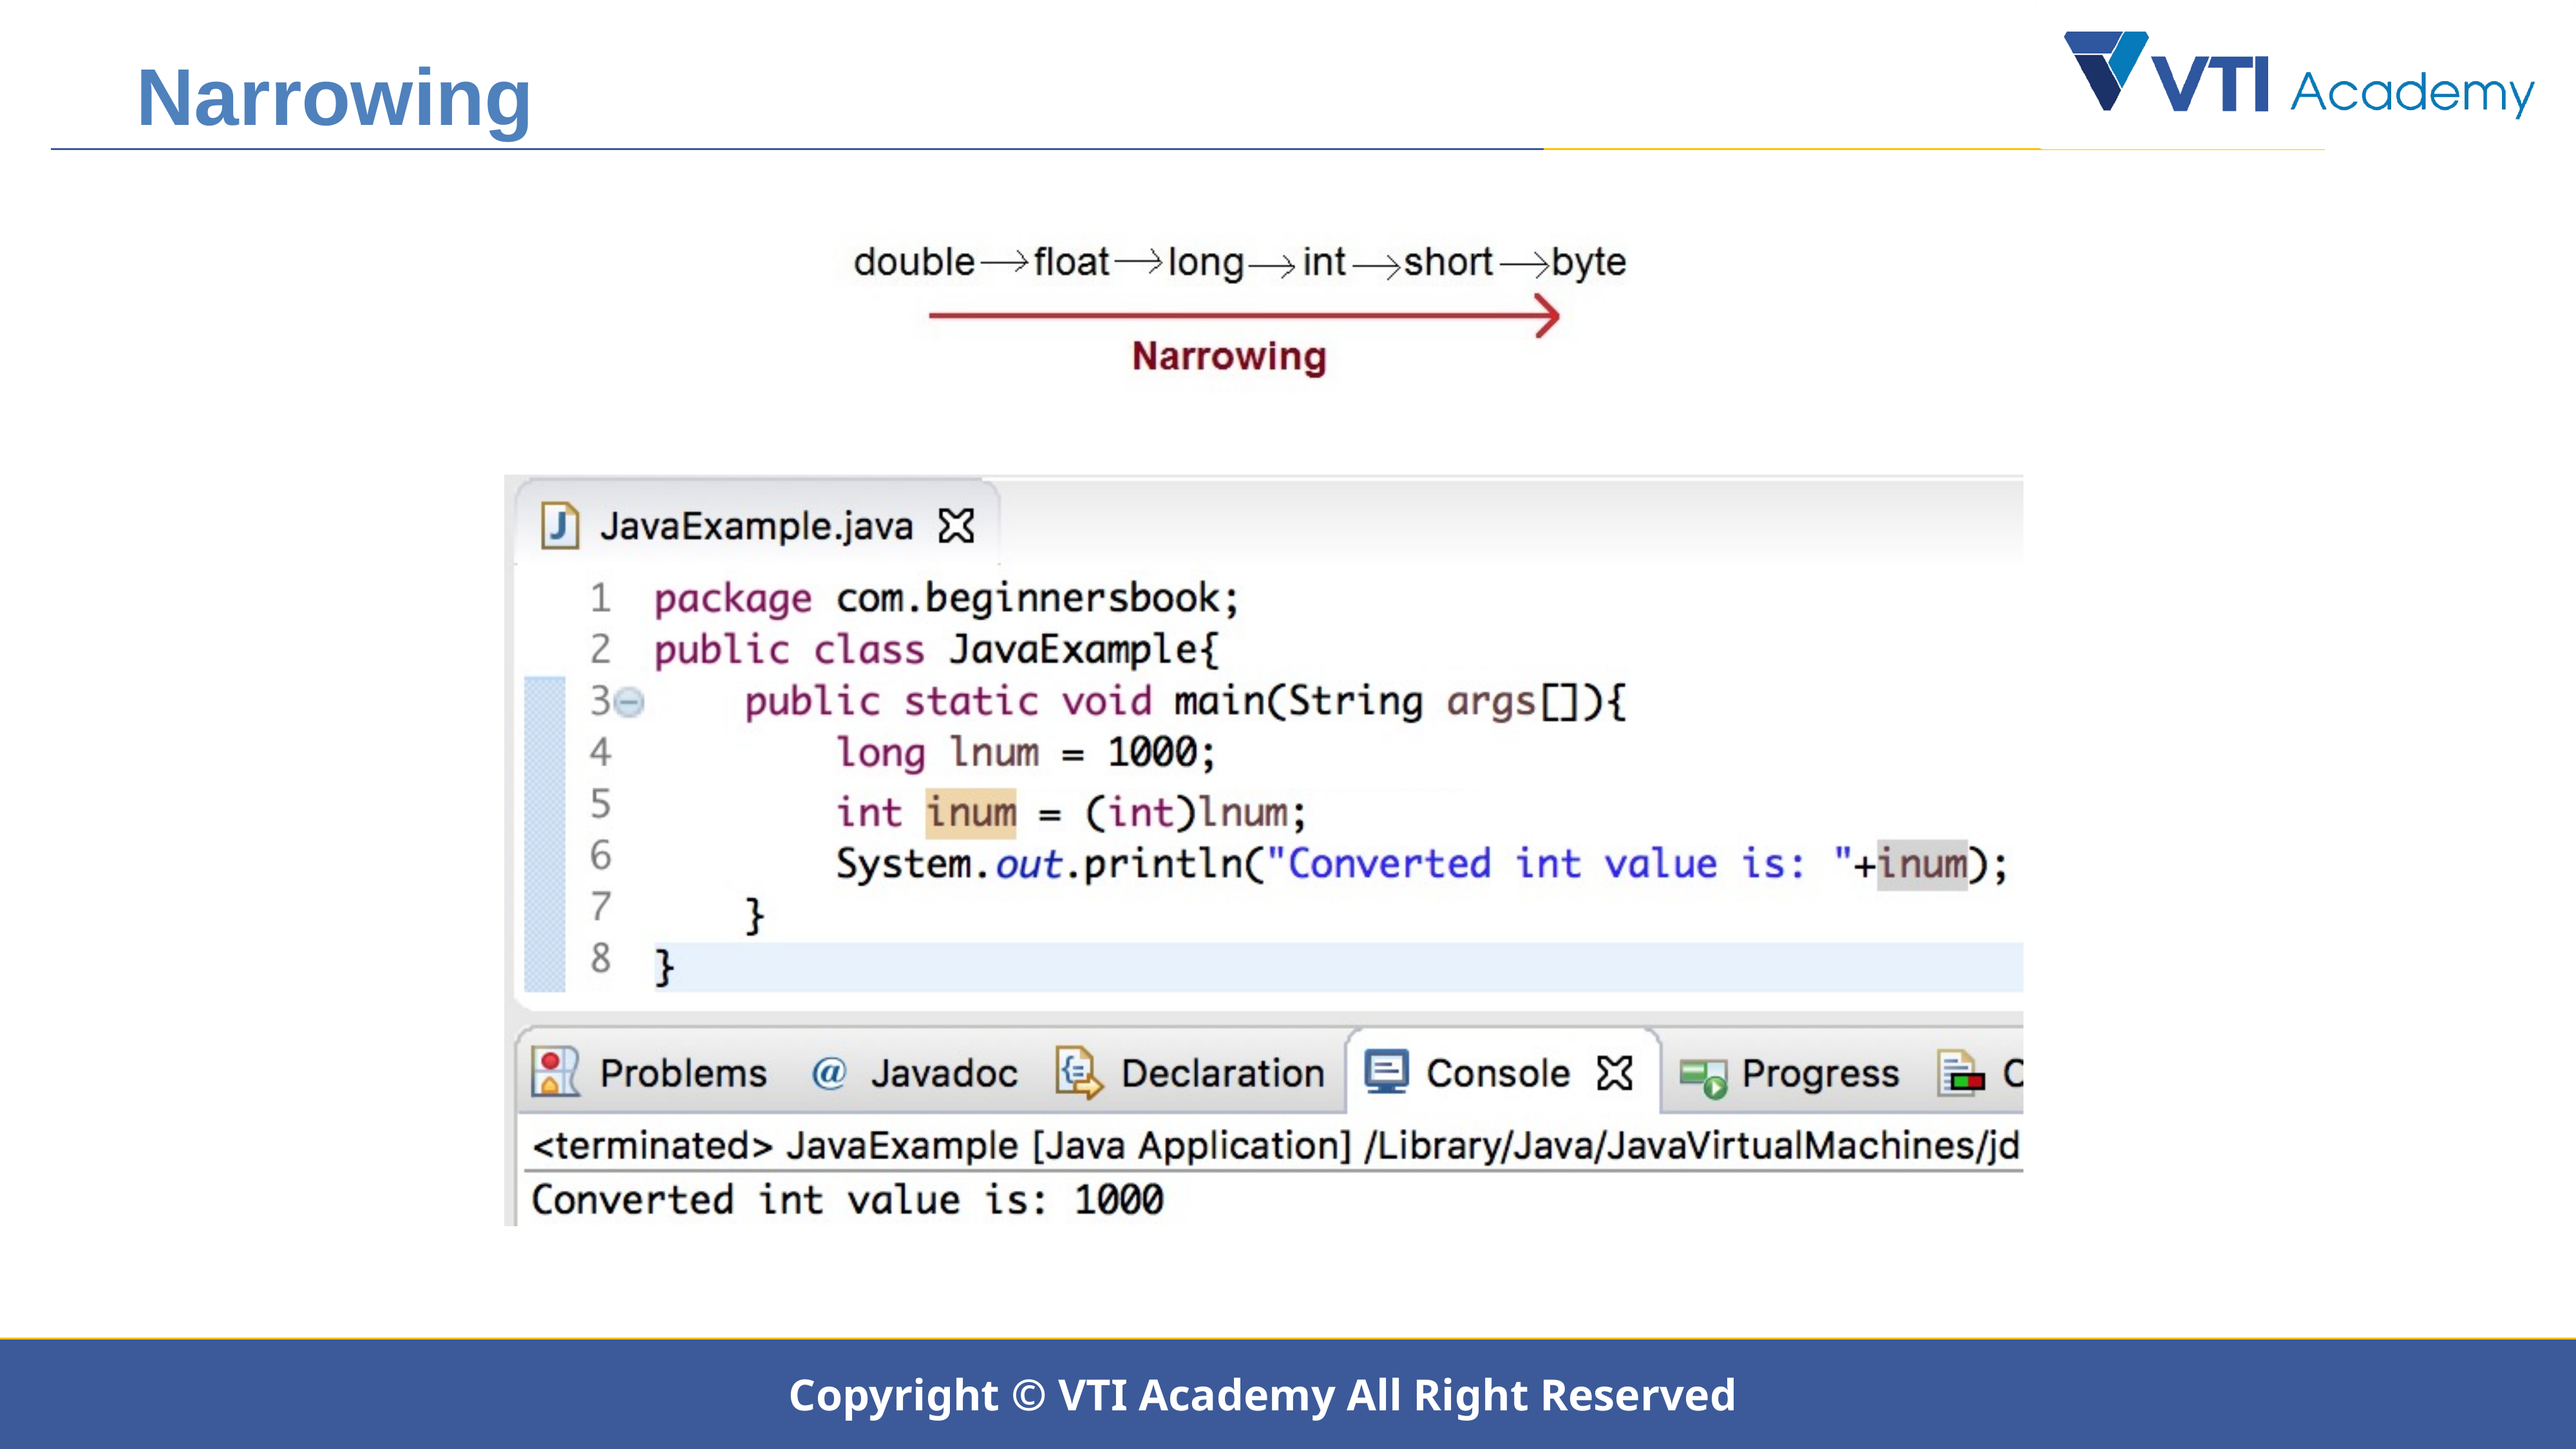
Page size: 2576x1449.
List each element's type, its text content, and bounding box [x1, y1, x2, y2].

picture [811, 194, 1717, 406]
picture [2034, 0, 2576, 149]
text_box Narrowing [126, 60, 996, 126]
picture [504, 475, 2023, 1226]
